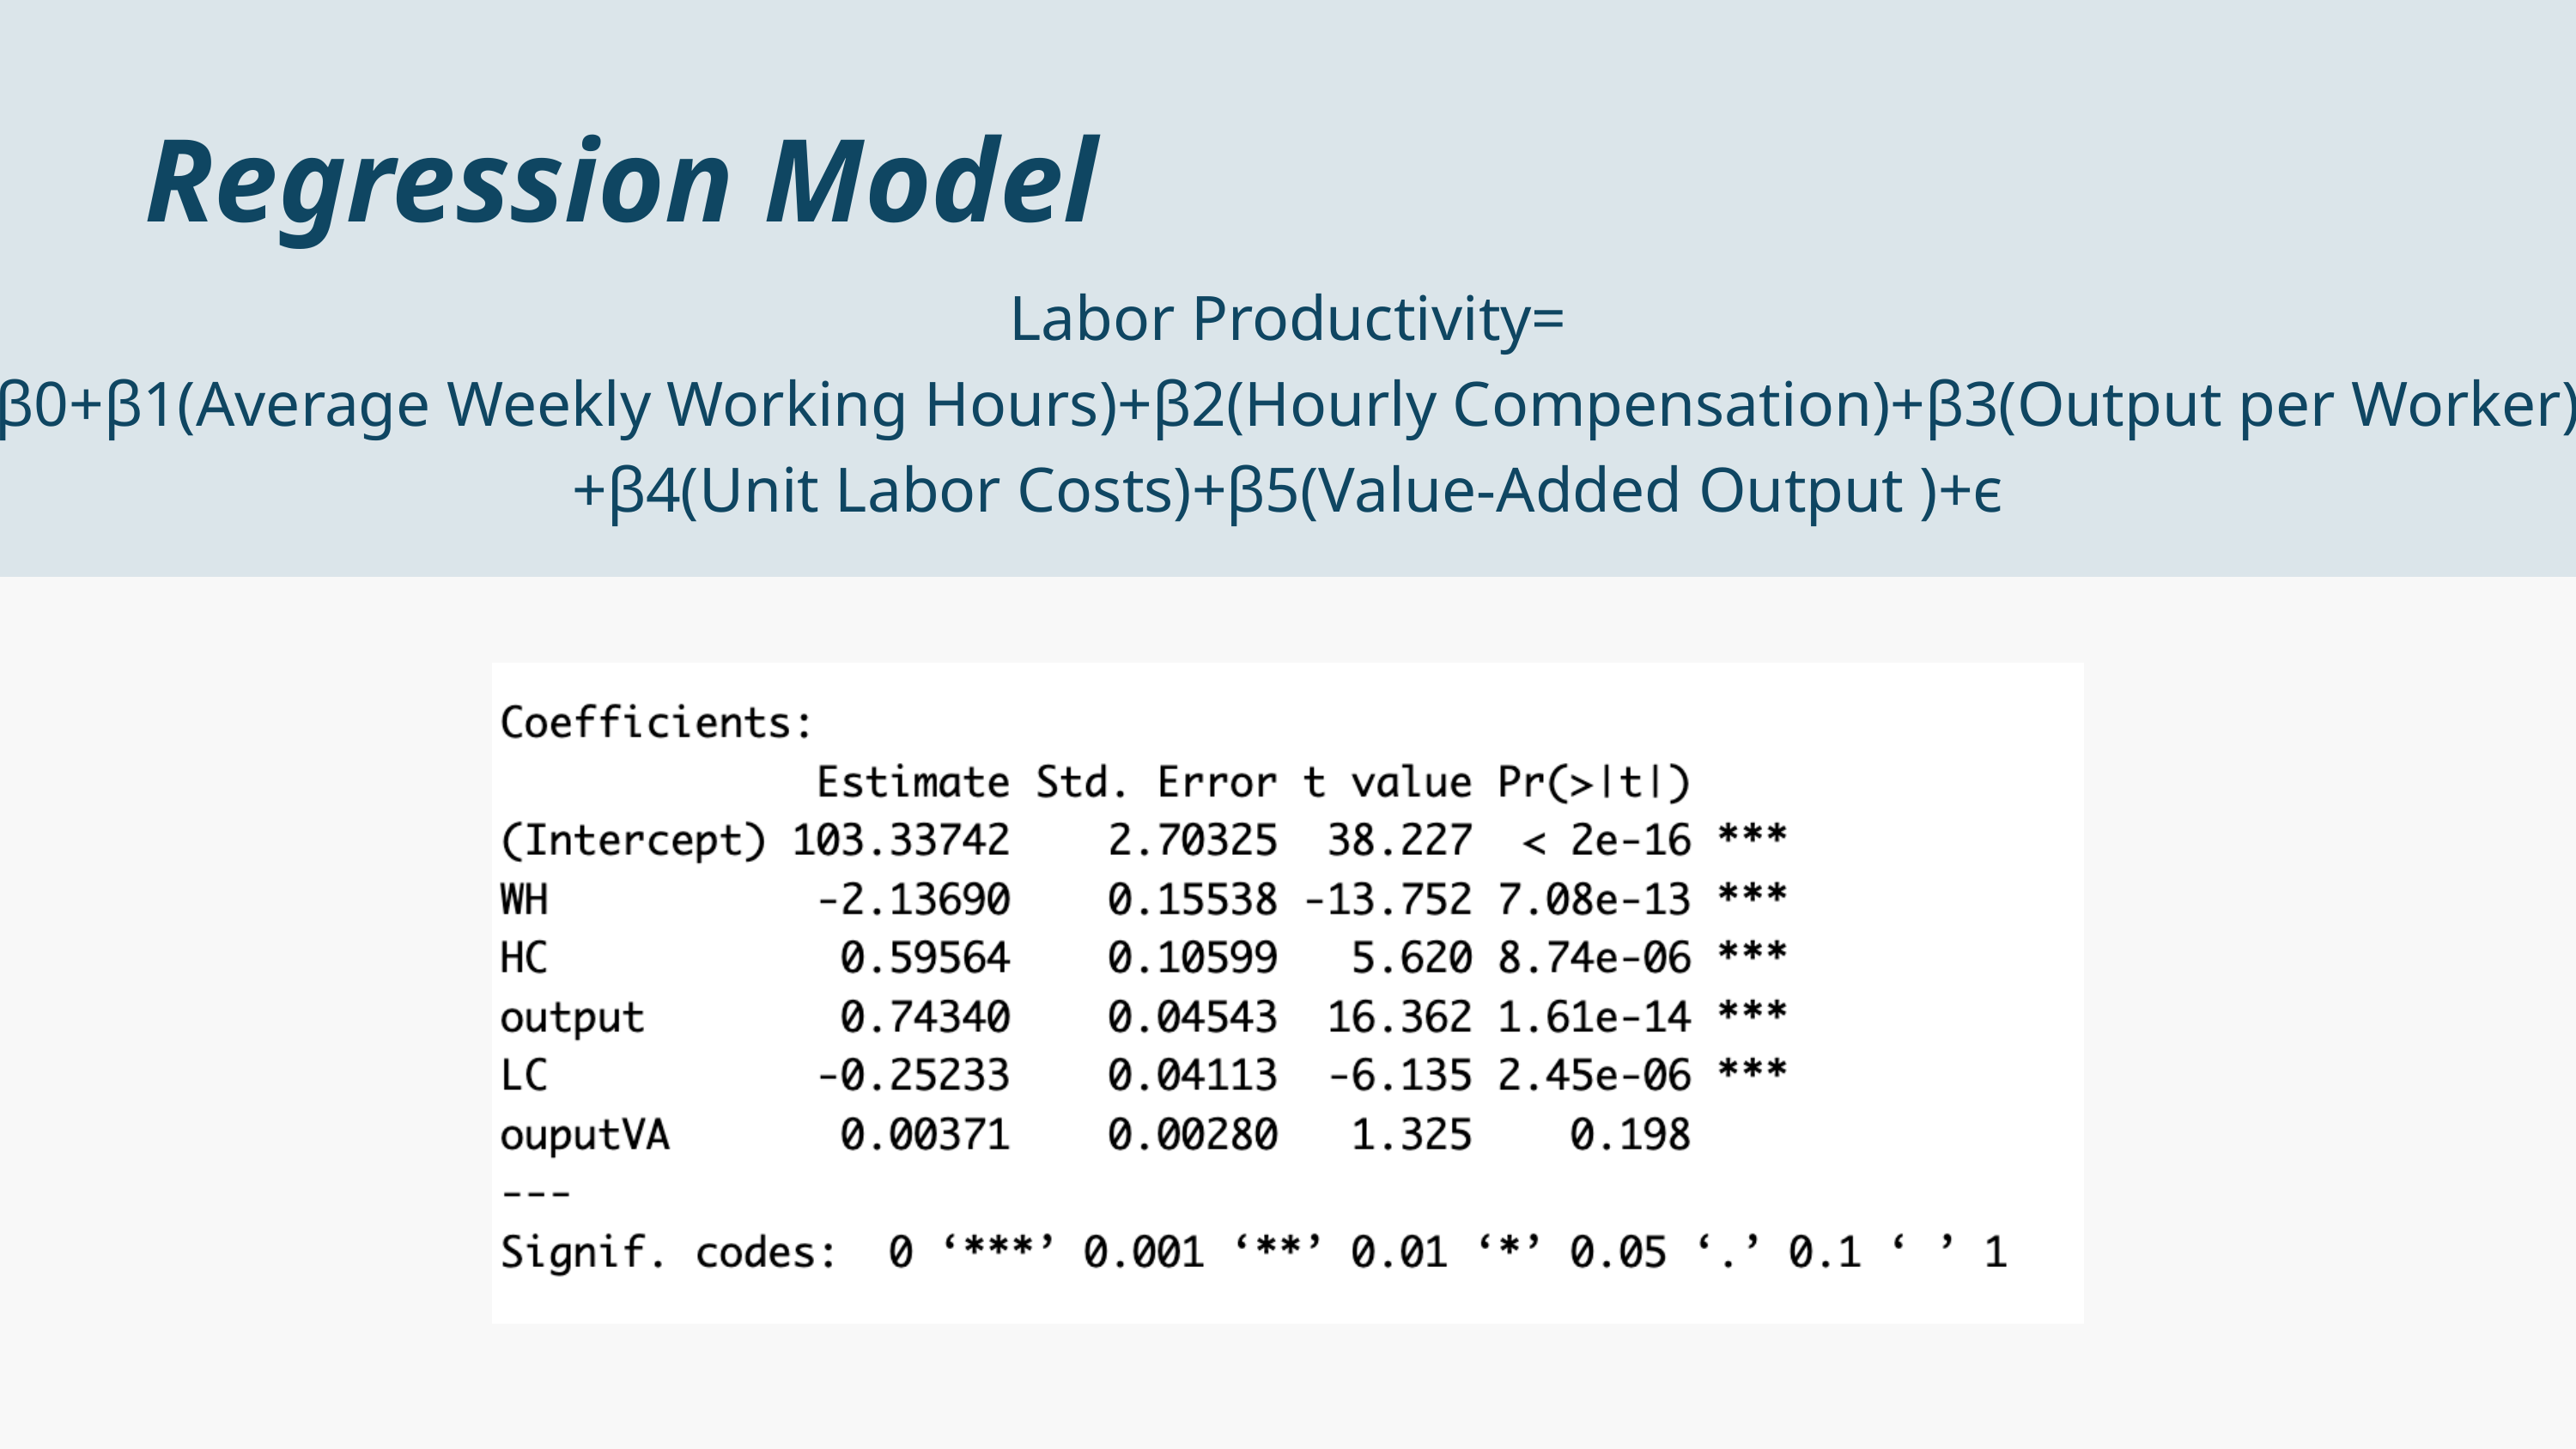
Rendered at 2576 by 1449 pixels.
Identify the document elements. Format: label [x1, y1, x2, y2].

text_box [492, 663, 2084, 1324]
text_box [0, 0, 2576, 578]
